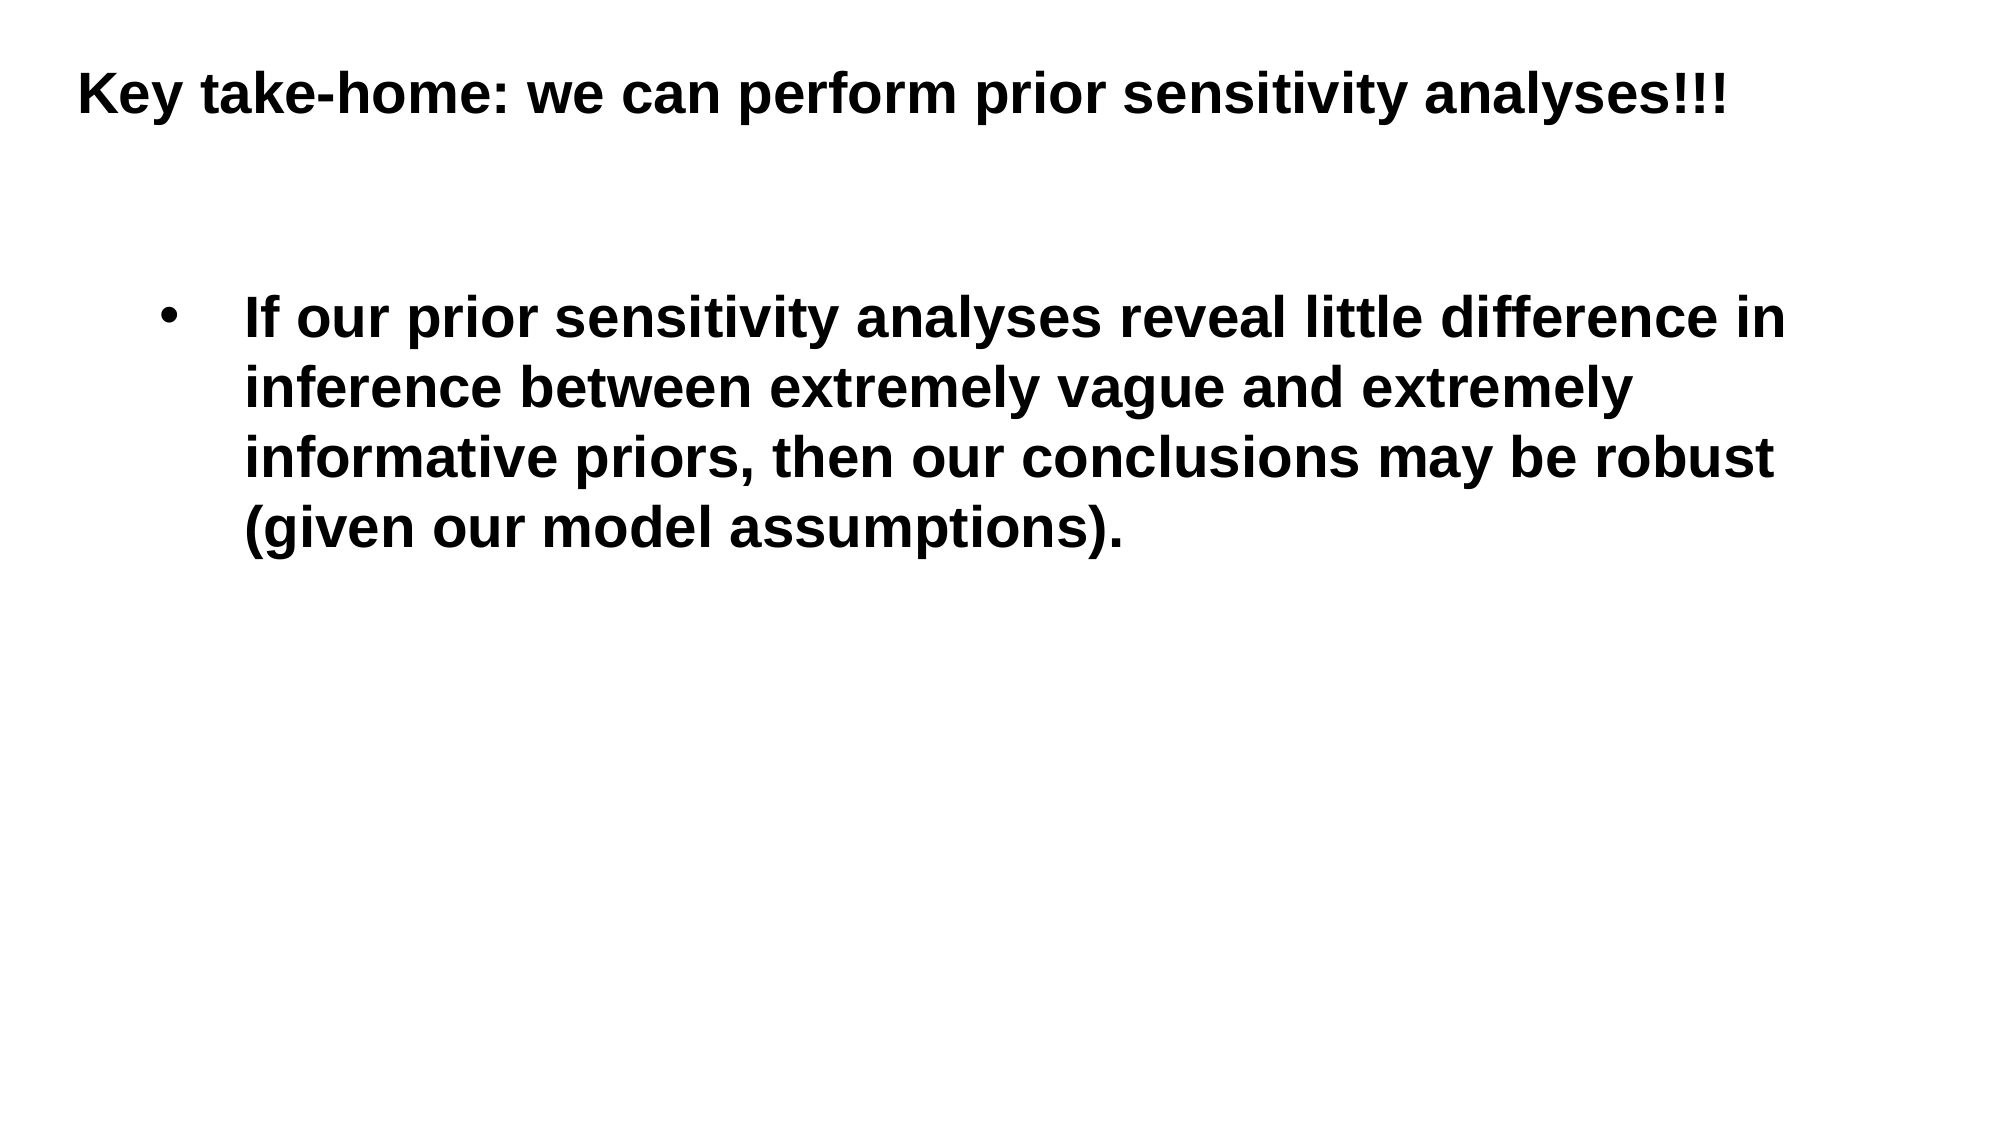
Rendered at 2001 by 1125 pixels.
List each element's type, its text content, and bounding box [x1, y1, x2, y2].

text_box Key take-home: we can perform prior sensitivity analyses!!! [62, 48, 1939, 133]
text_box If our prior sensitivity analyses reveal little difference in inference between extremely vague and extremely informative priors, then our conclusions may be robust (given our model assumptions). [145, 272, 1892, 567]
